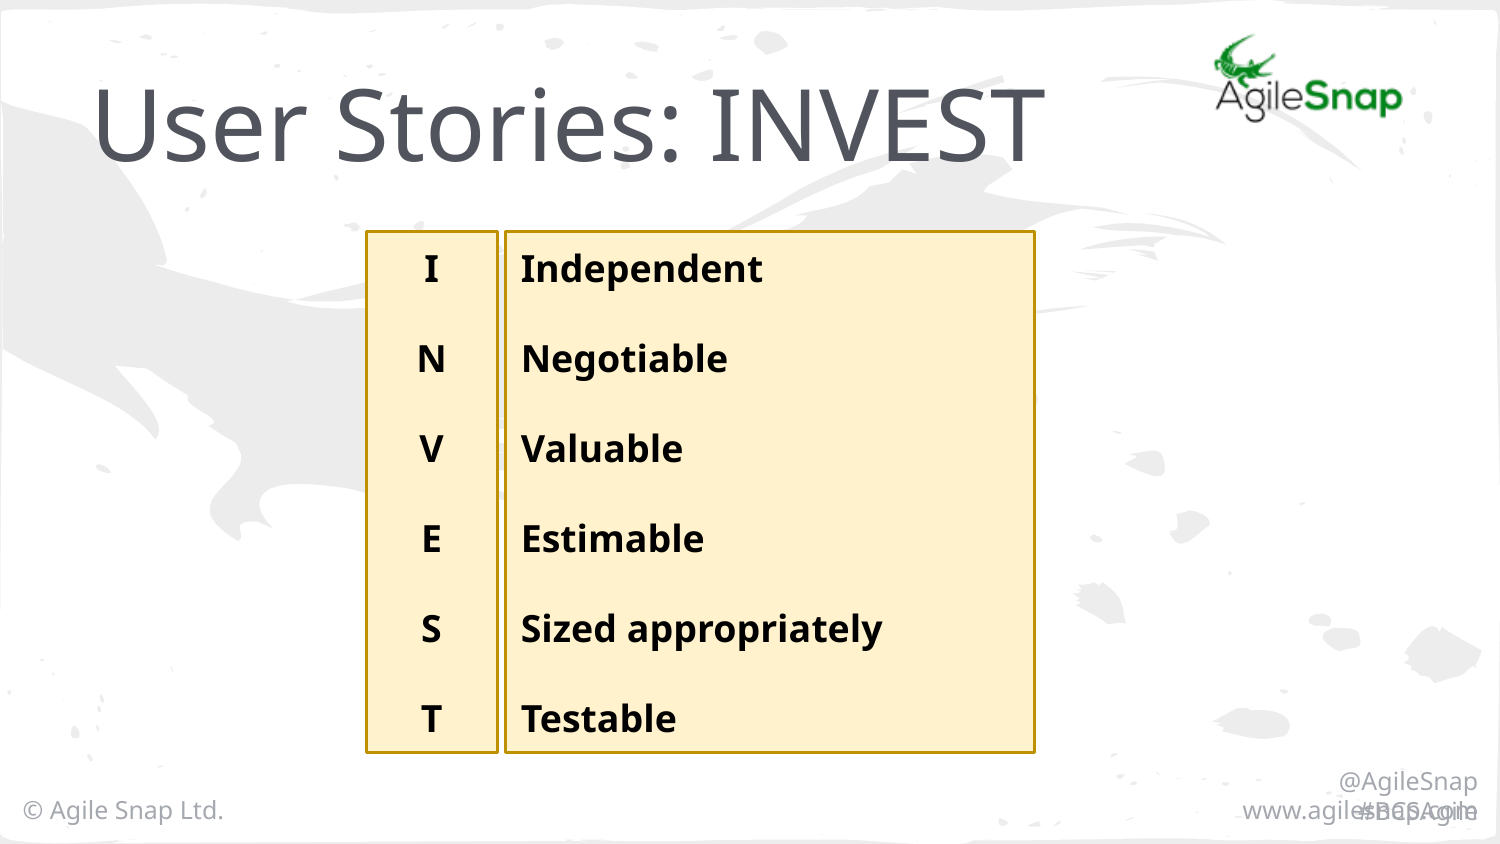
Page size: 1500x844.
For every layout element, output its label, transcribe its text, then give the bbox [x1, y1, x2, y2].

text_box Independent Negotiable Valuable Estimable Sized appropriately Testable [505, 231, 1035, 753]
text_box I N V E S T [366, 231, 498, 753]
text_box User Stories: INVEST [74, 25, 1425, 197]
